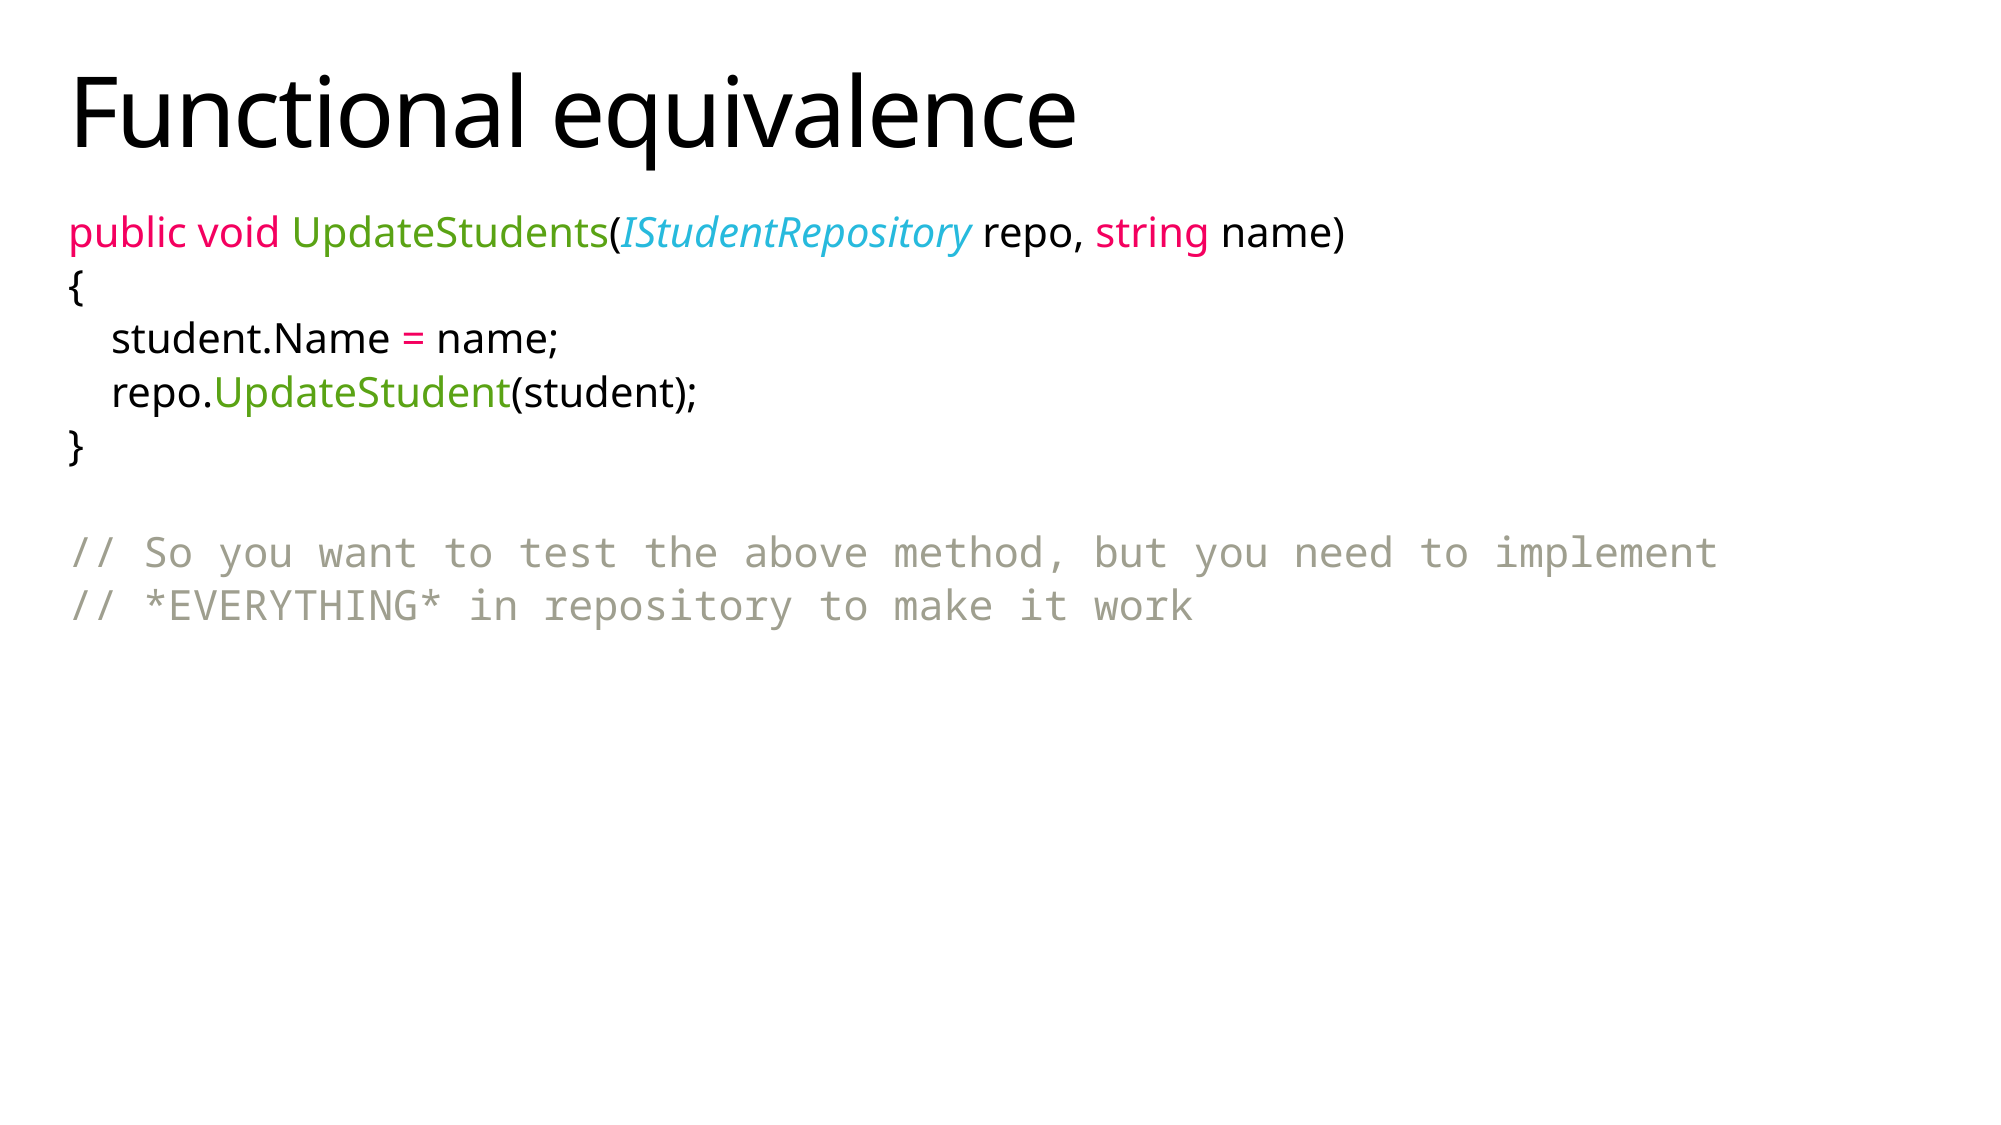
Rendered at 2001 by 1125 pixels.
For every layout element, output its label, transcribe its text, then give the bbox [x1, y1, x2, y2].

list public void UpdateStudents(IStudentRepository repo, string name) { student.Name = name; repo.UpdateStudent(student); } // So you want to test the above method, but you need to implement // *EVERYTHING* in repository to make it work [44, 196, 1956, 718]
title Functional equivalence [44, 47, 1957, 196]
